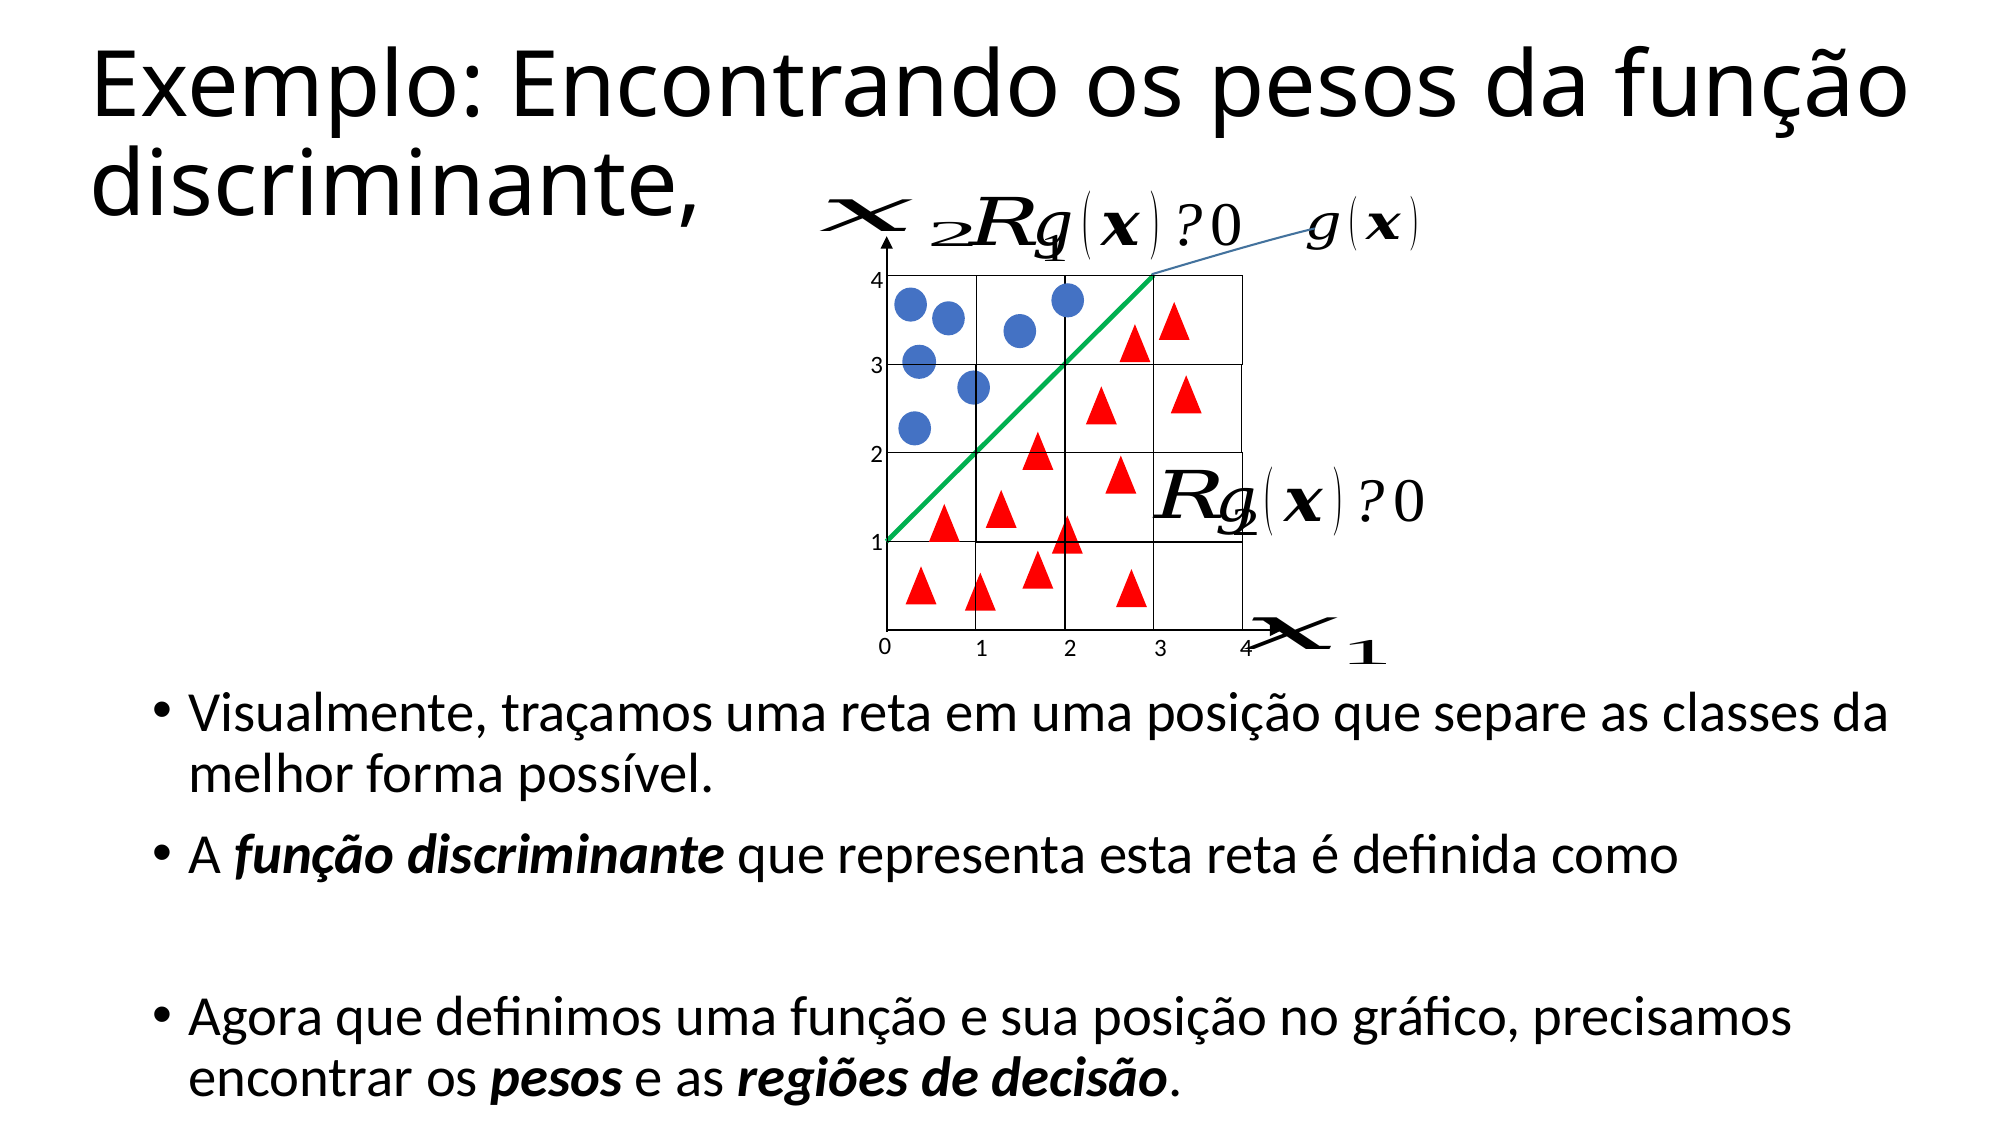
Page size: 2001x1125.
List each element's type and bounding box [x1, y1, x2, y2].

text_box [809, 177, 1429, 683]
